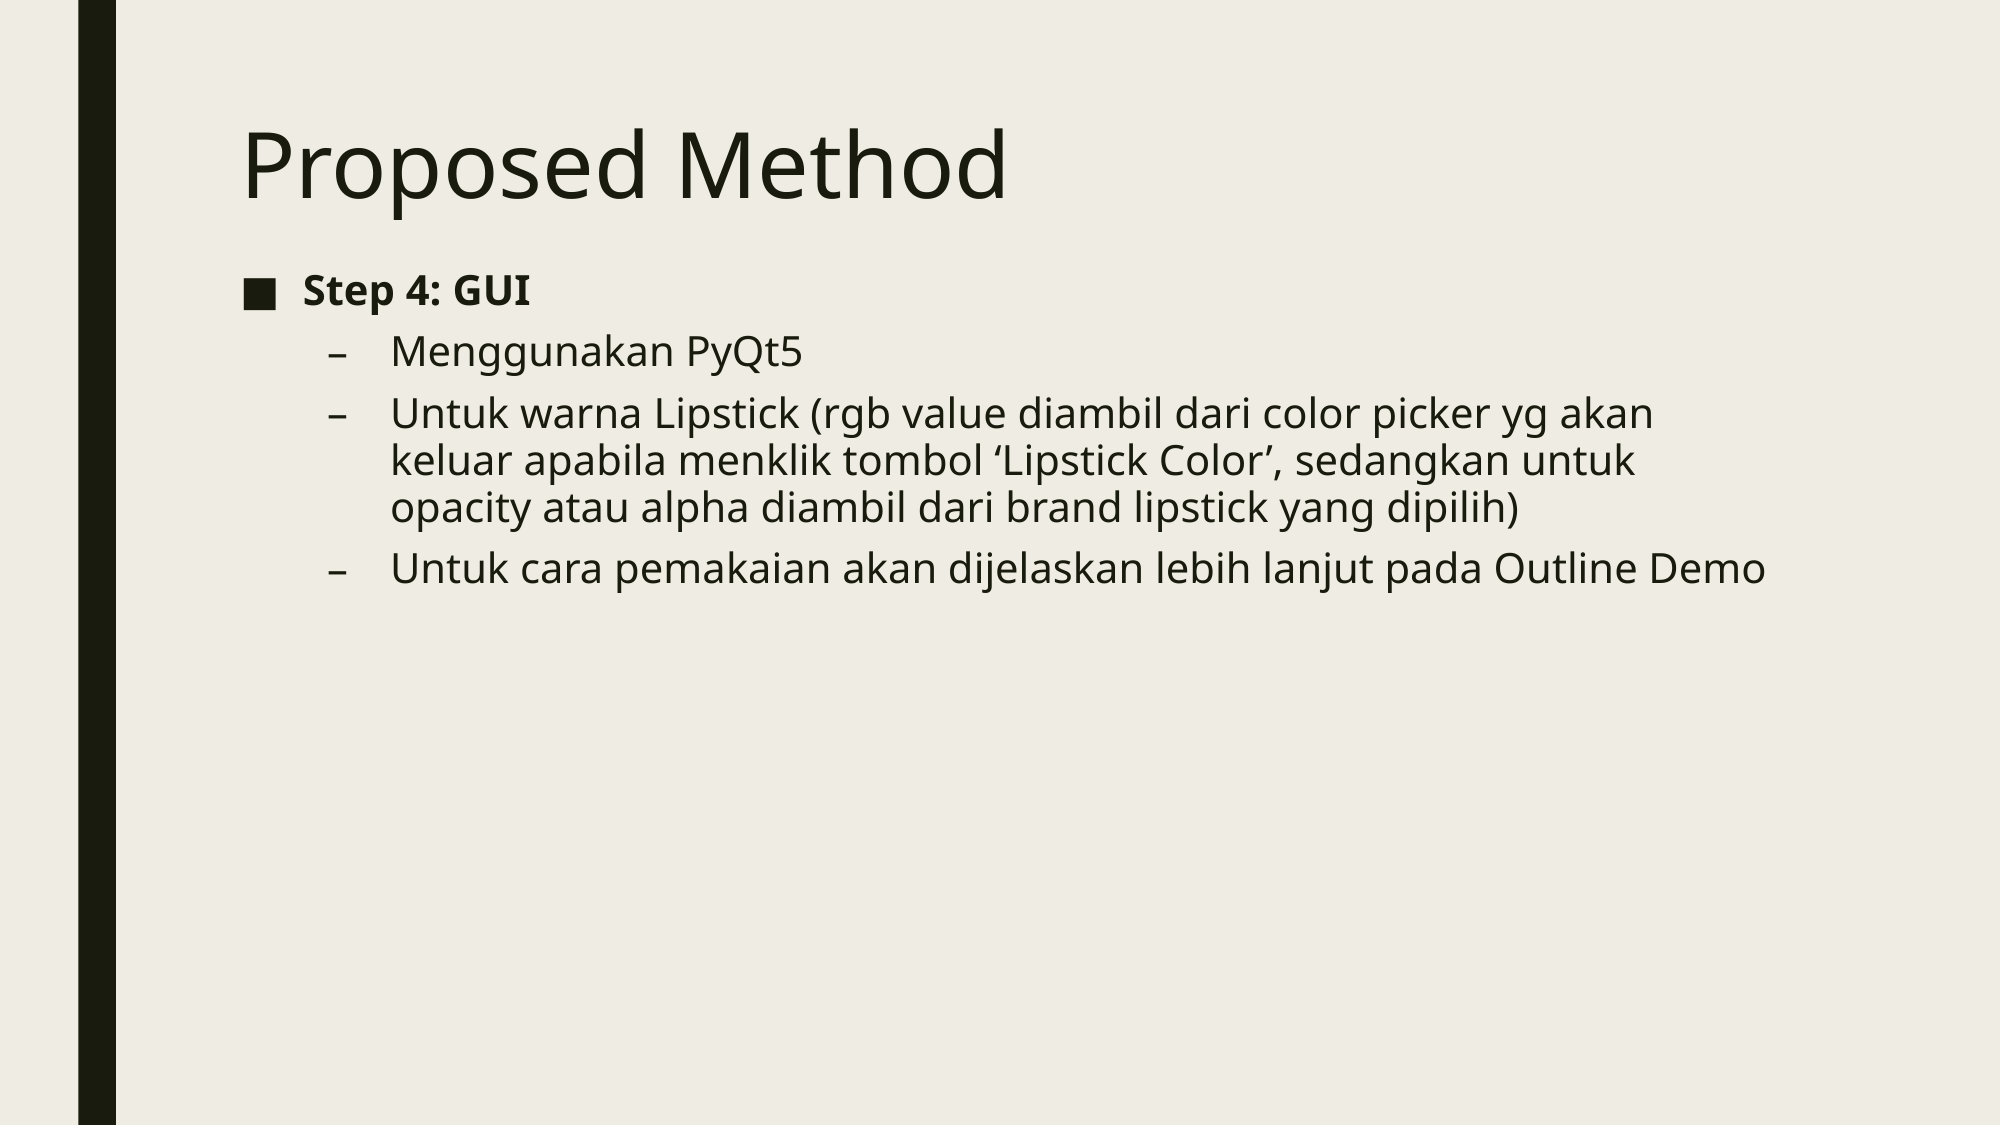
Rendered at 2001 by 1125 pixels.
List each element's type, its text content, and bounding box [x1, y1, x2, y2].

list Step 4: GUI Menggunakan PyQt5 Untuk warna Lipstick (rgb value diambil dari color picker yg akan keluar apabila menklik tombol ‘Lipstick Color’, sedangkan untuk opacity atau alpha diambil dari brand lipstick yang dipilih) Untuk cara pemakaian akan dijelaskan lebih lanjut pada Outline Demo [225, 259, 1800, 848]
title Proposed Method [225, 112, 1800, 259]
